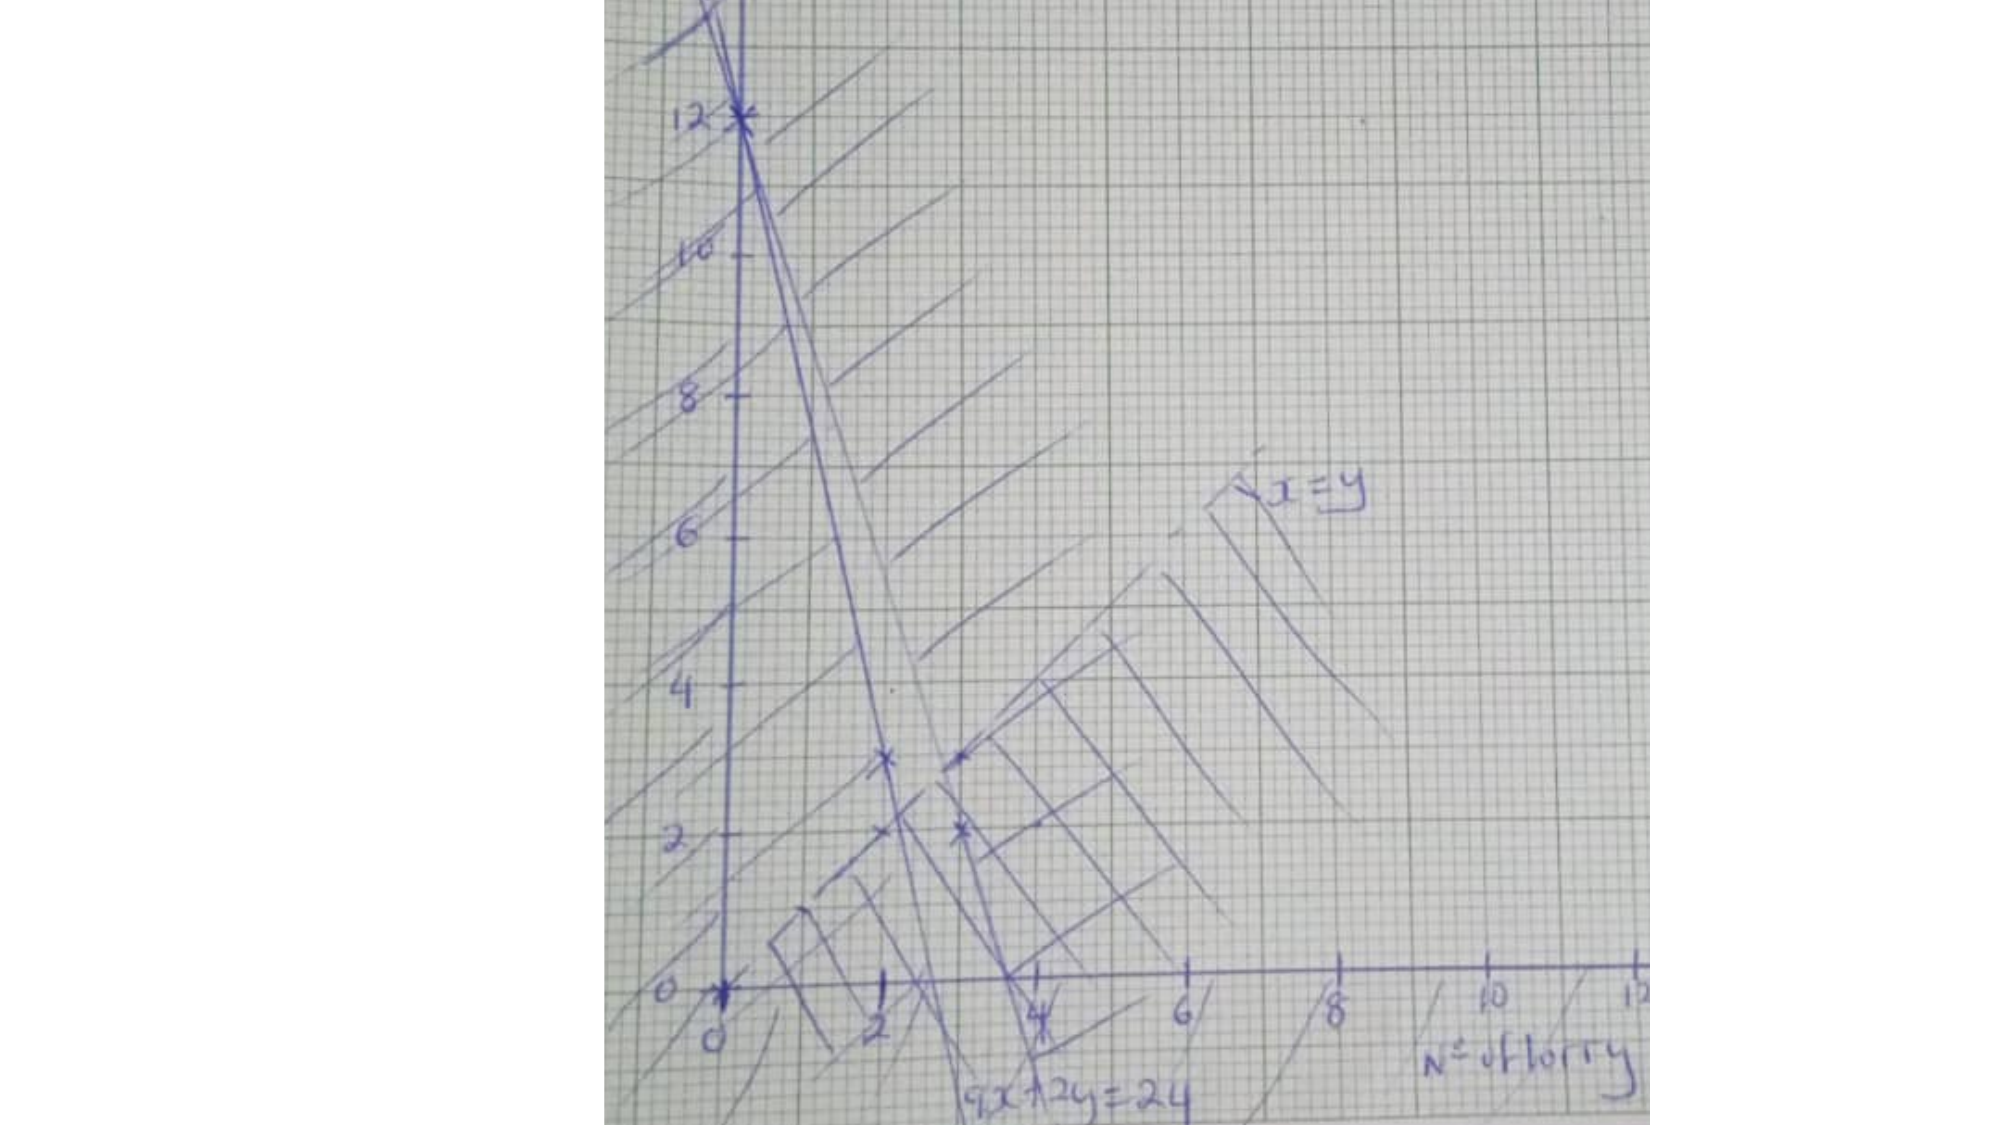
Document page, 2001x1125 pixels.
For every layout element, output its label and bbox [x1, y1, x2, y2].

picture [604, 0, 1650, 1125]
